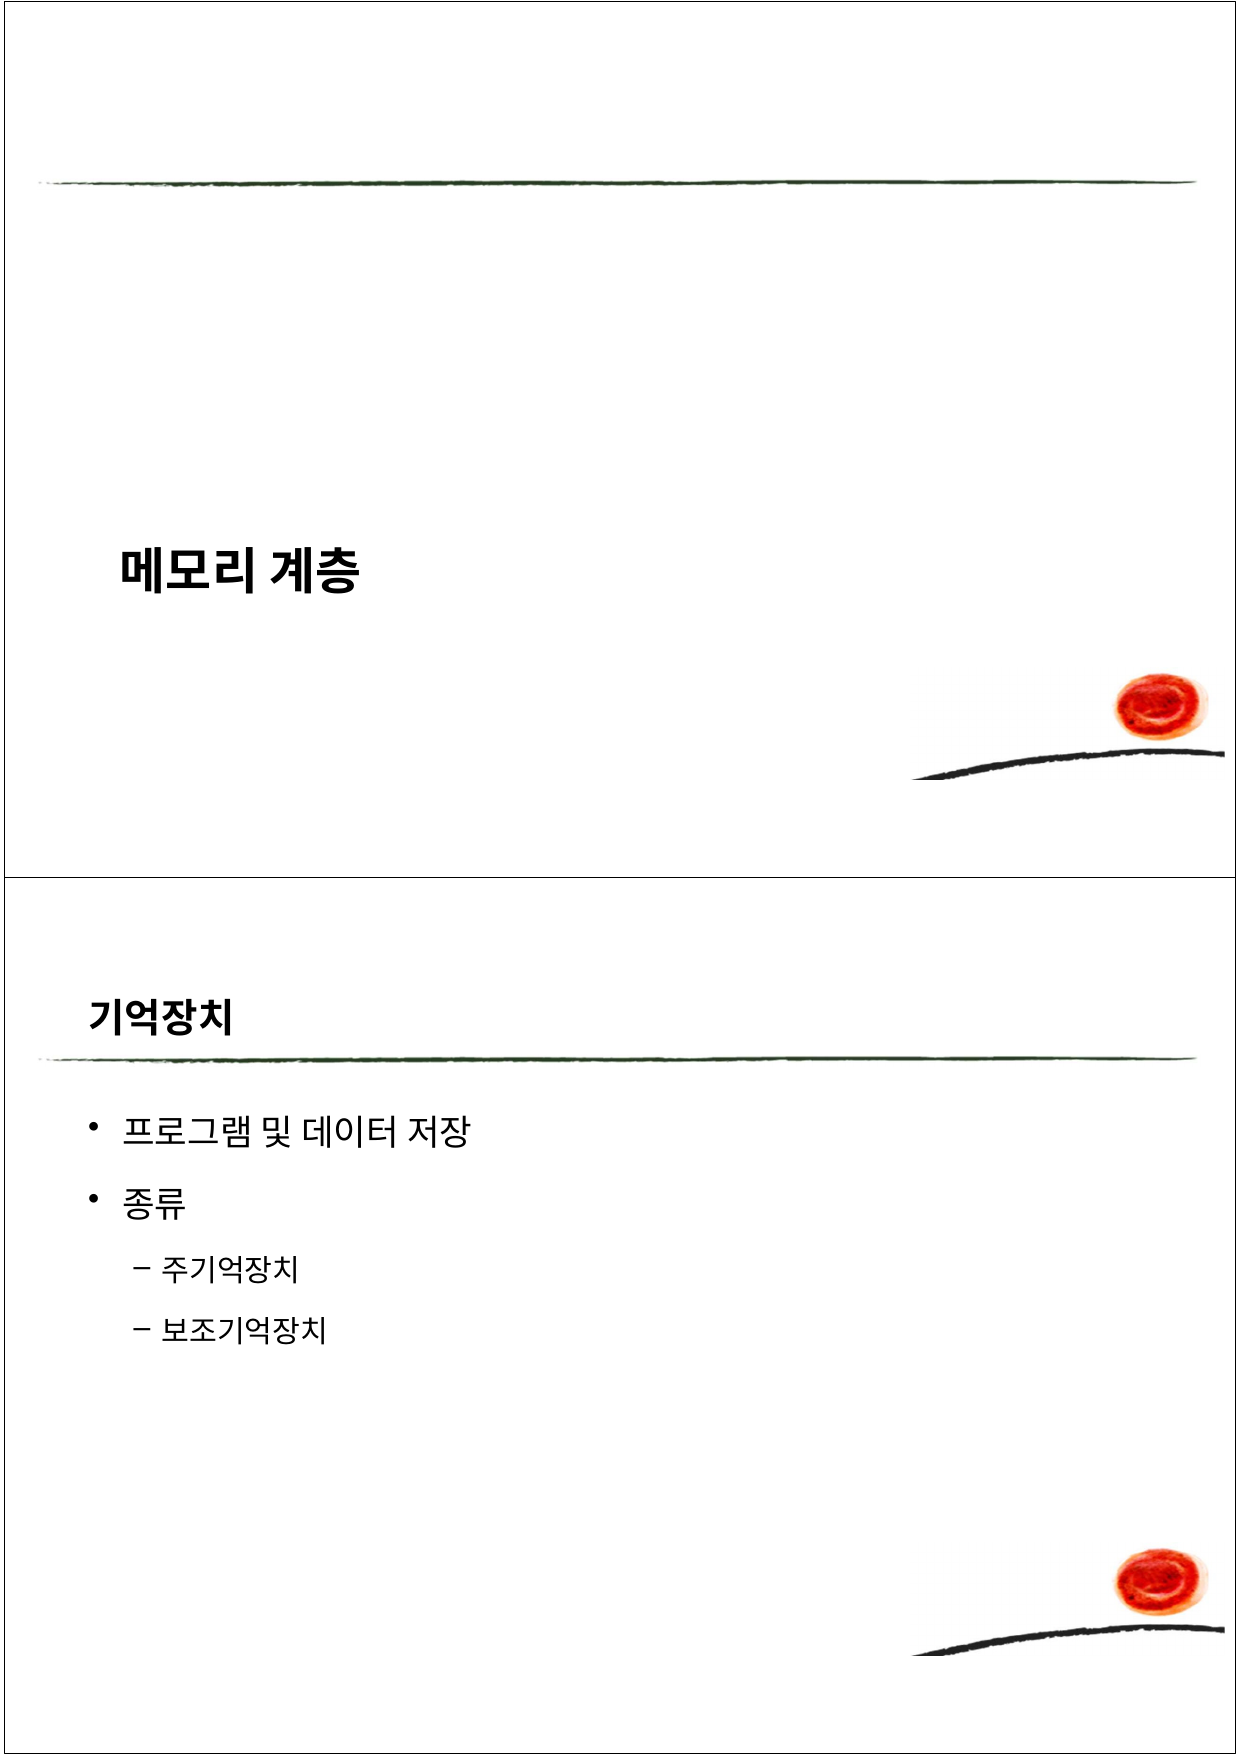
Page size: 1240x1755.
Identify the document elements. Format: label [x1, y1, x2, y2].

text_box [4, 877, 1236, 1753]
text_box [4, 1, 1236, 877]
